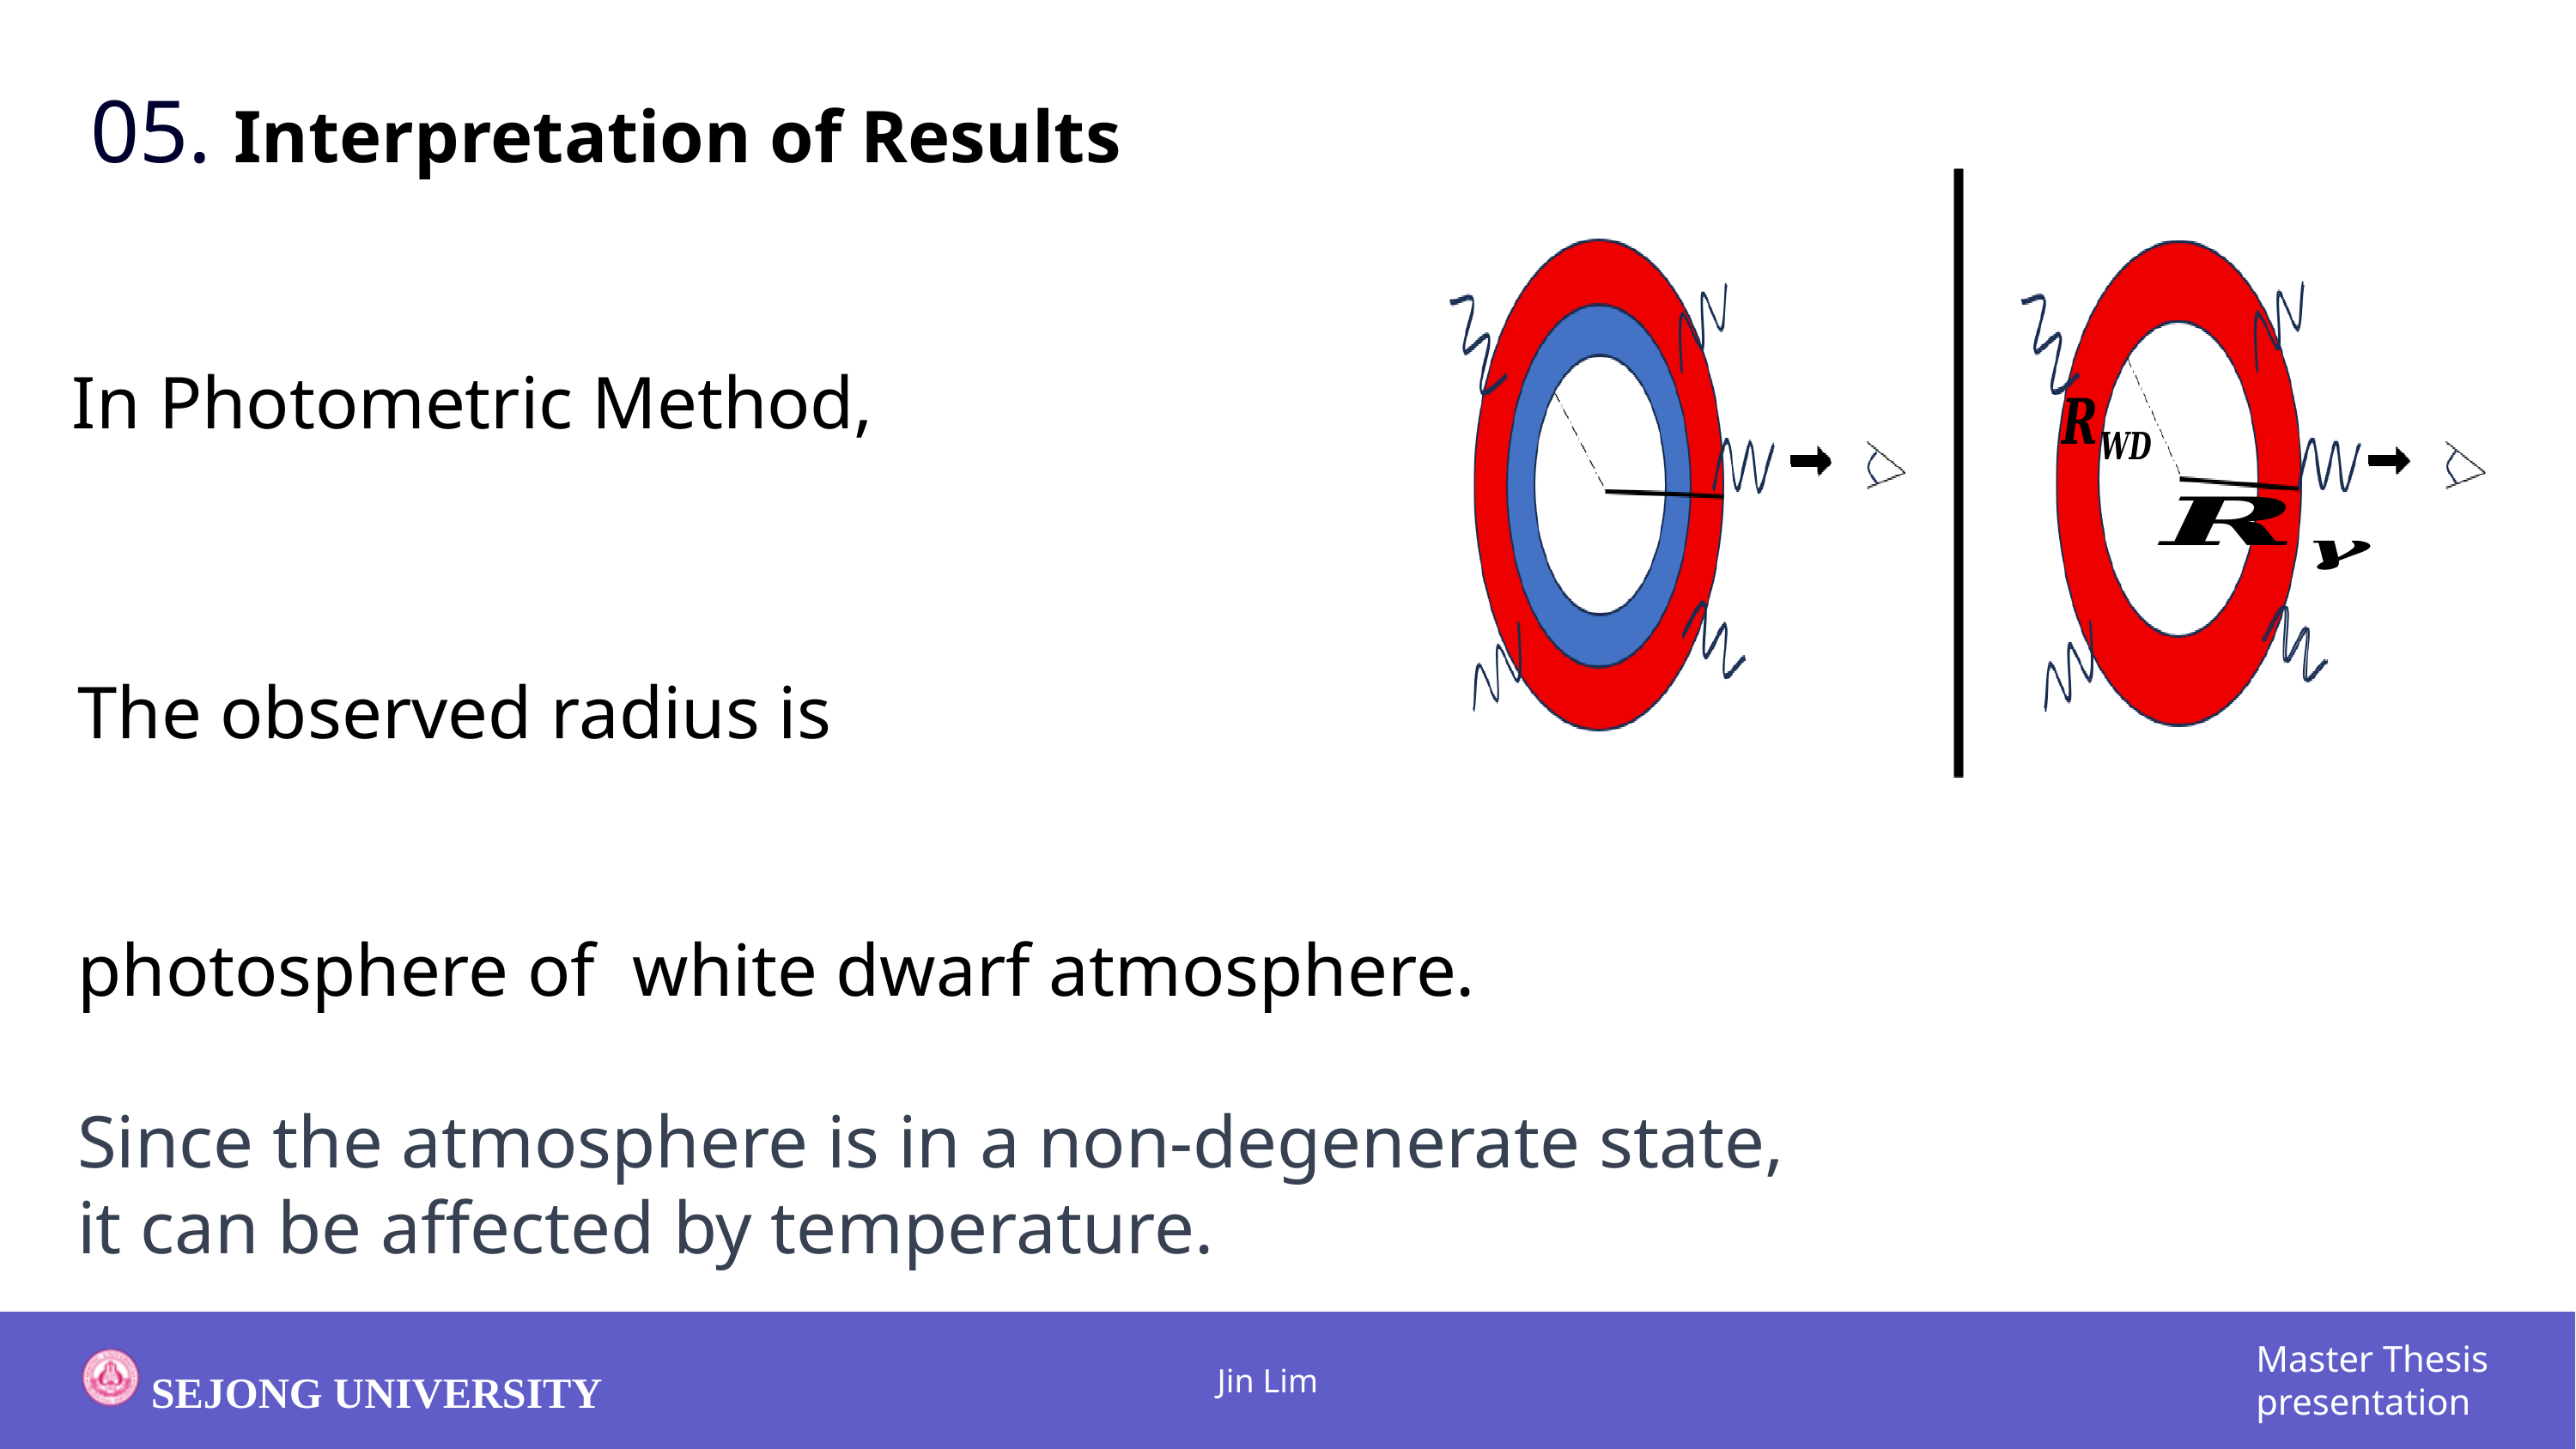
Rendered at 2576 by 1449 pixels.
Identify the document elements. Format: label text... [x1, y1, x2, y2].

text_box 05. Interpretation of Results [77, 70, 1416, 186]
picture [77, 1348, 145, 1409]
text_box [1449, 168, 2494, 790]
